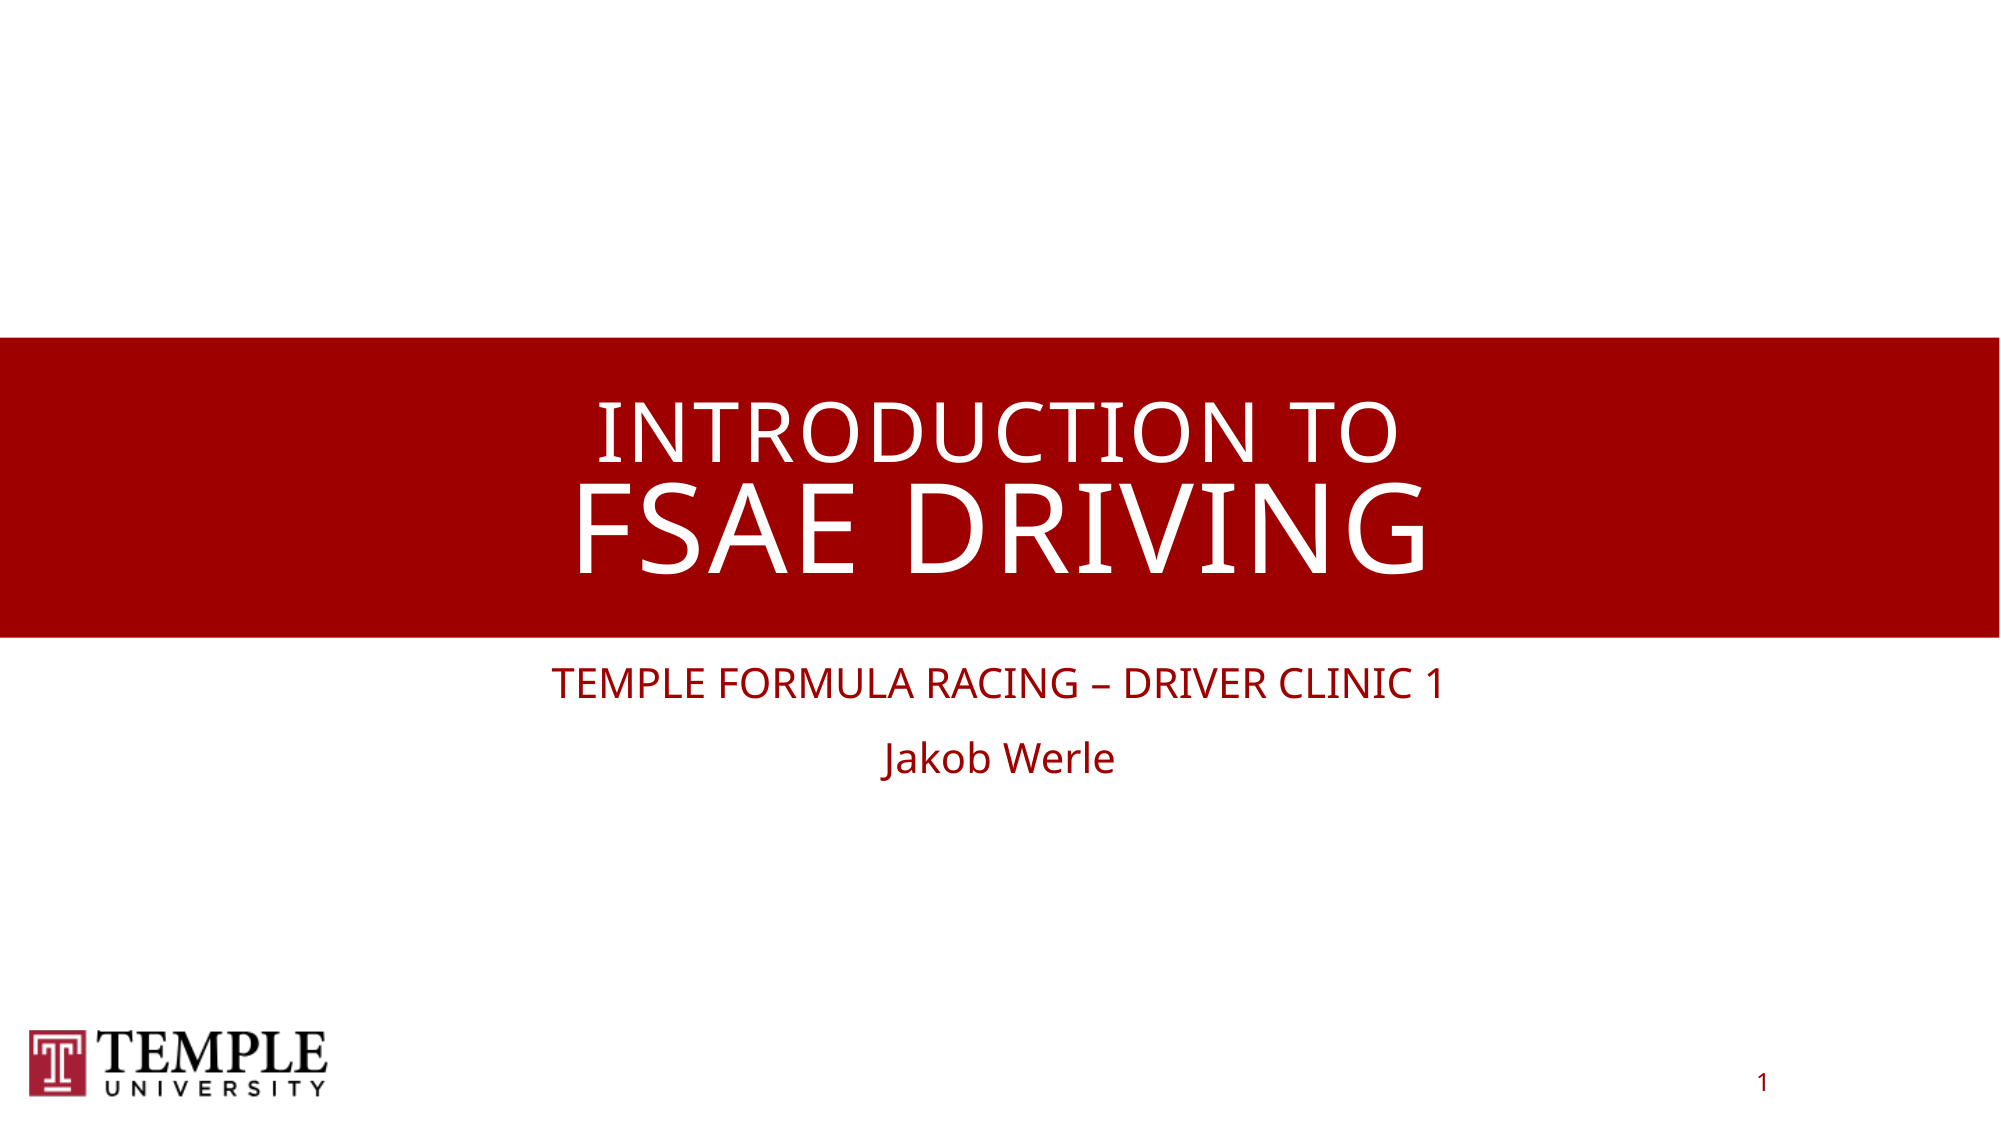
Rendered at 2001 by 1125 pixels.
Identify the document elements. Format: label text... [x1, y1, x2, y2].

slide_number 1 [1748, 1053, 1904, 1114]
title Introduction to FSAE driving [428, 355, 1574, 641]
subtitle TEMPLE FORMULA RACING – DRIVER CLINIC 1 Jakob Werle [249, 655, 1750, 871]
picture [28, 1029, 329, 1098]
